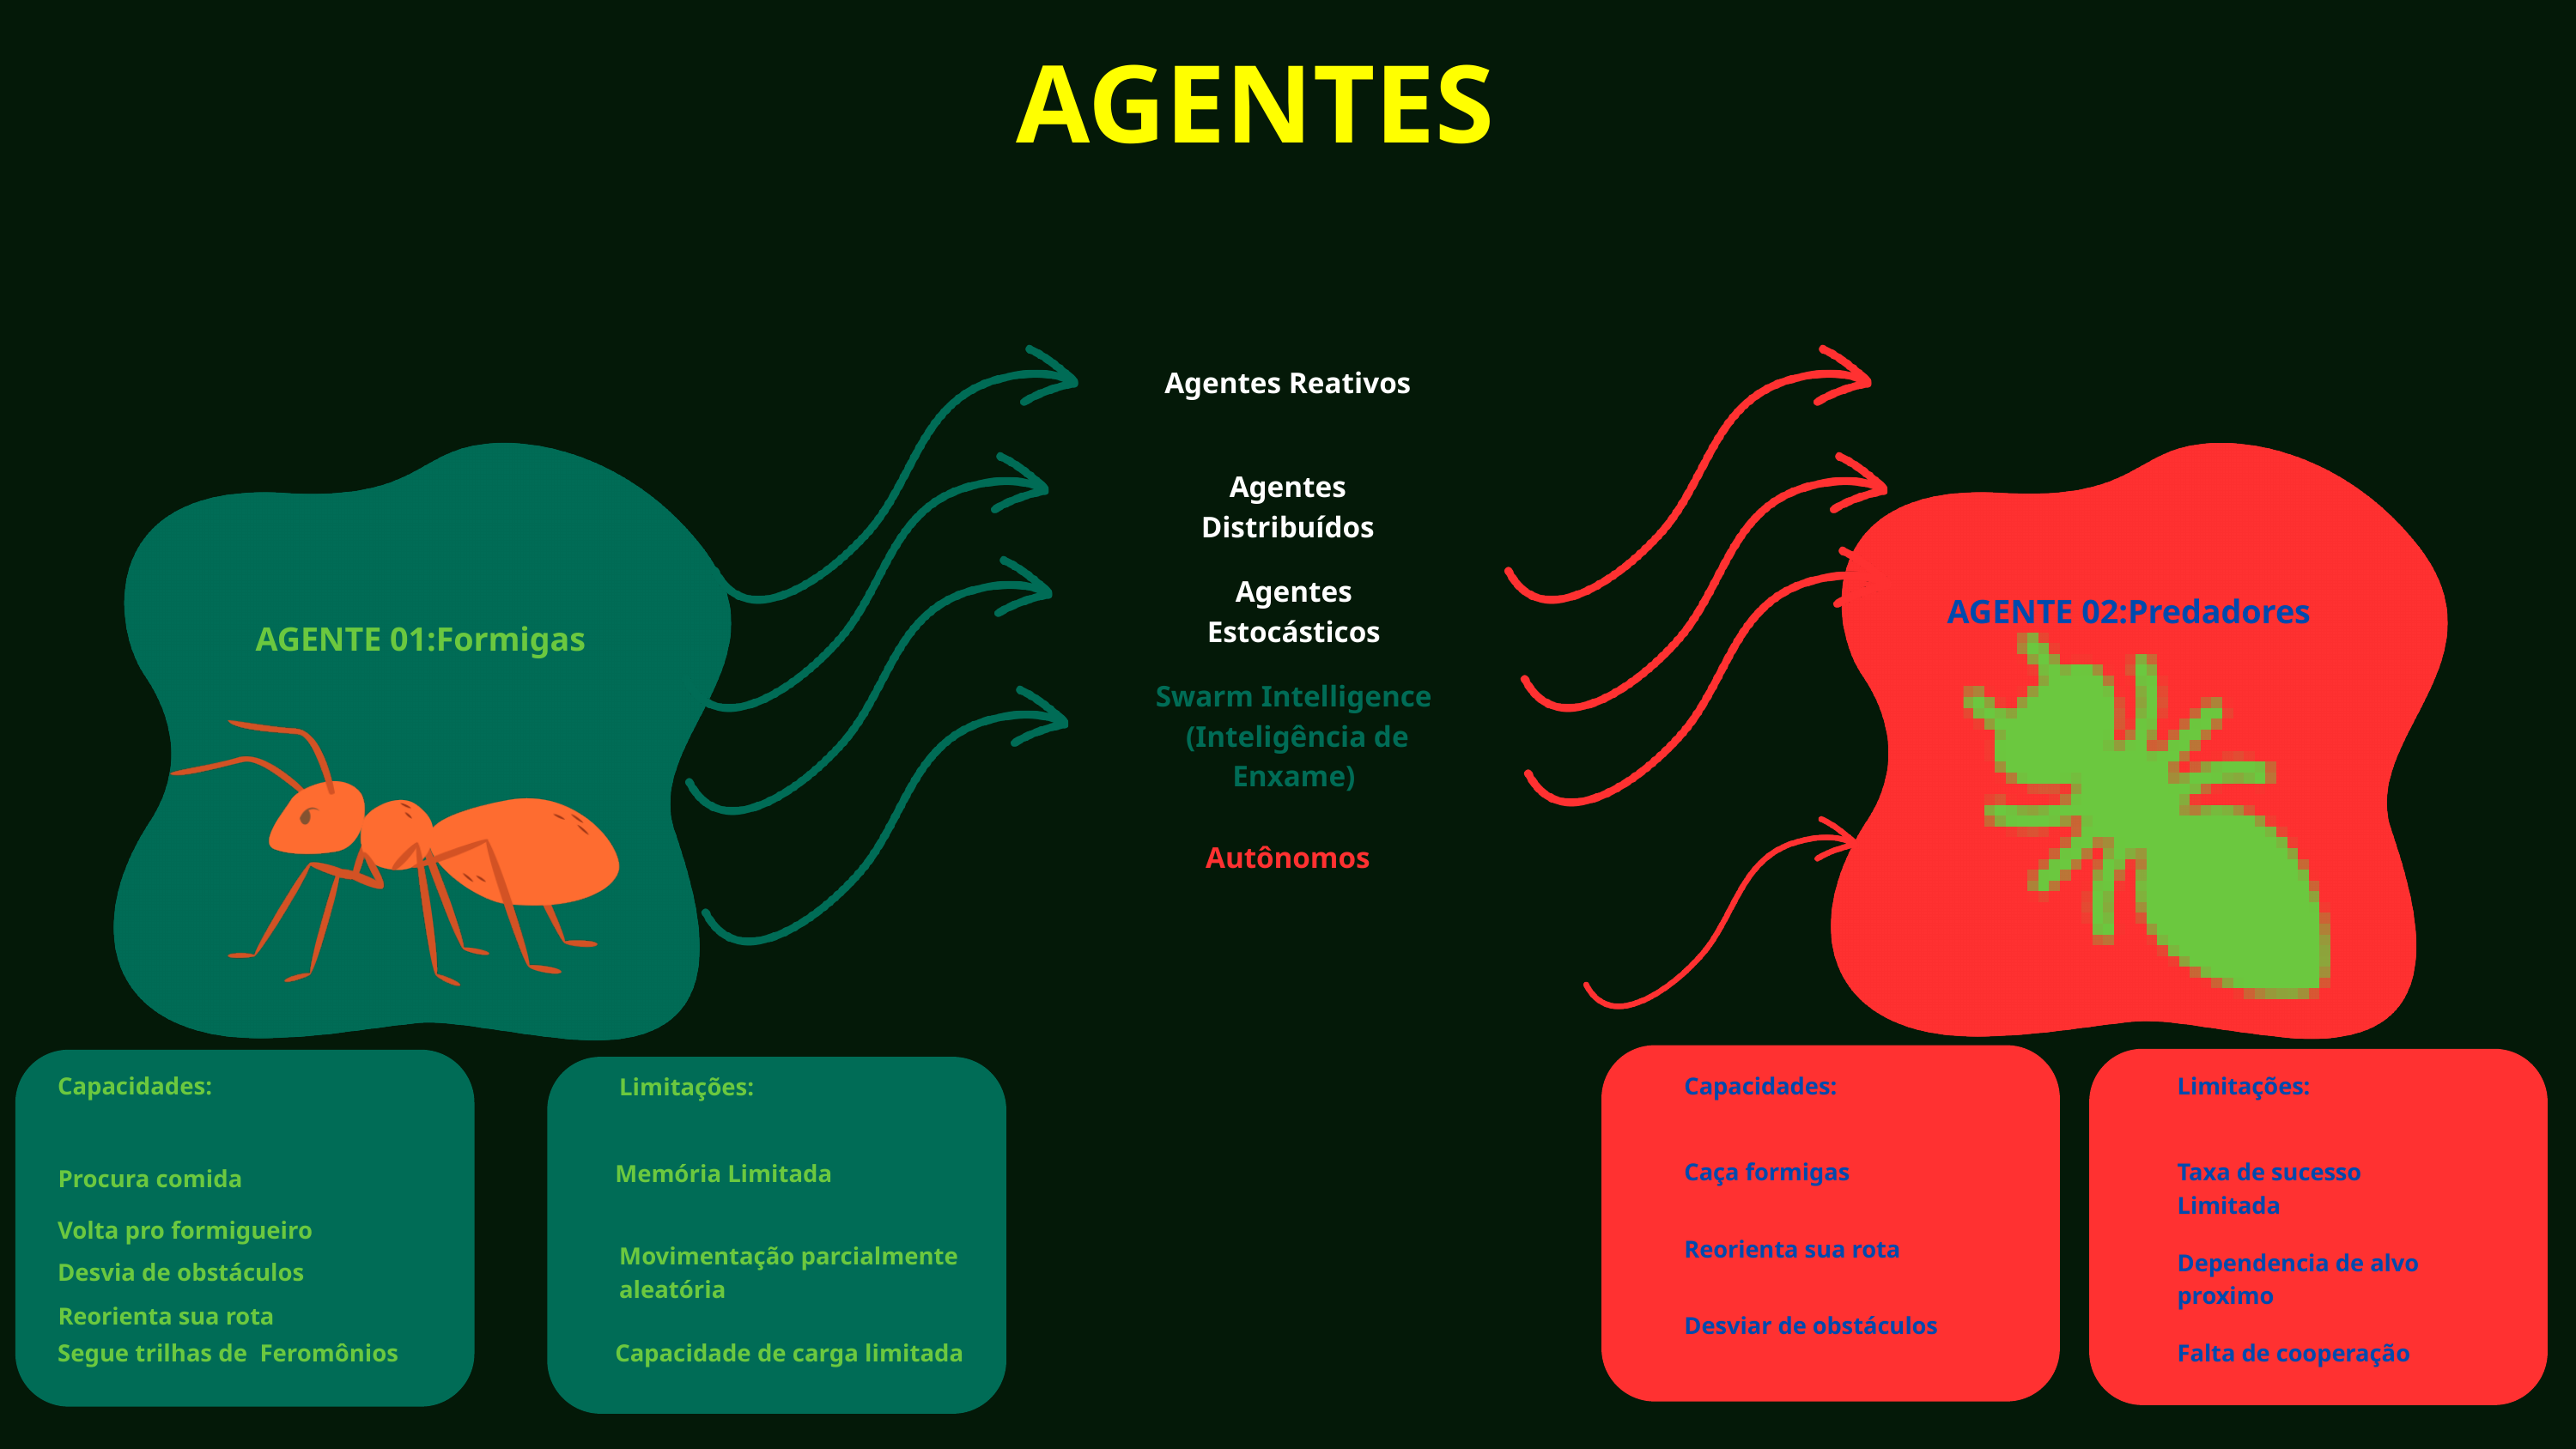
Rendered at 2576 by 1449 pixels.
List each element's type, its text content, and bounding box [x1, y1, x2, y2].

text_box AGENTE 02:Predadores [1947, 584, 2328, 630]
text_box Agentes Reativos [1052, 359, 1504, 400]
text_box AGENTES [1016, 14, 1560, 165]
text_box Autônomos [1205, 833, 1371, 874]
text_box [547, 1056, 1007, 1415]
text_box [1601, 1045, 2061, 1402]
text_box [710, 344, 1078, 605]
text_box [684, 555, 1053, 816]
text_box [681, 452, 1049, 713]
text_box Agentes Distribuídos [1139, 464, 1437, 544]
text_box [1963, 633, 2342, 1011]
text_box [1523, 546, 1892, 808]
text_box [1795, 443, 2510, 1057]
text_box [162, 718, 623, 990]
text_box [1583, 815, 1858, 1011]
text_box [701, 685, 1069, 947]
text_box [15, 1049, 475, 1407]
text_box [2088, 1048, 2549, 1406]
text_box [1520, 452, 1888, 713]
text_box AGENTE 01:Formigas [255, 612, 616, 658]
text_box [77, 442, 793, 1058]
text_box Swarm Intelligence (Inteligência de Enxame) [1115, 672, 1473, 793]
text_box [1504, 344, 1872, 605]
text_box Agentes Estocásticos [1145, 567, 1443, 648]
